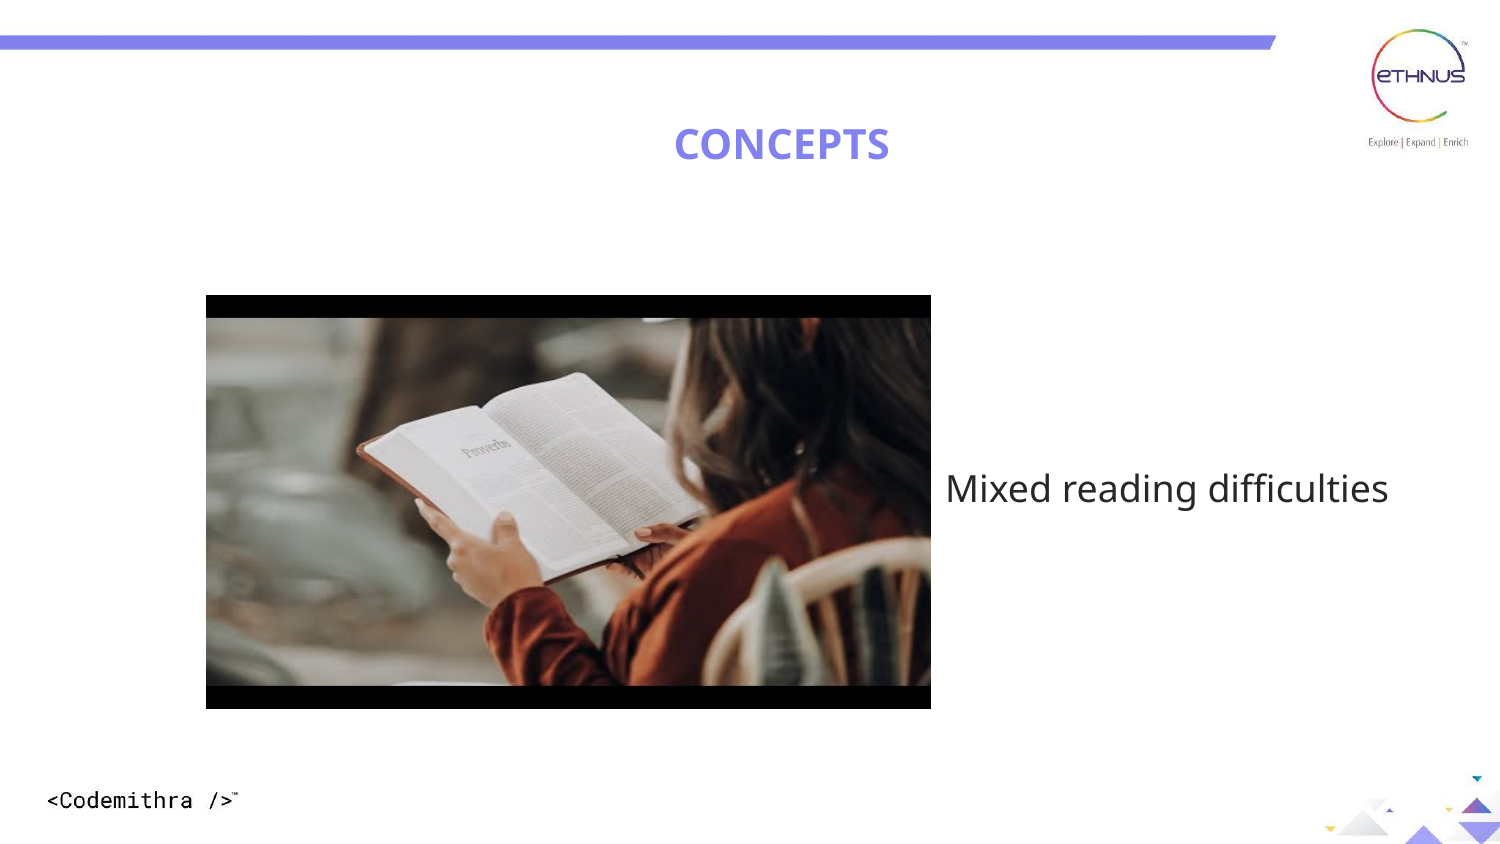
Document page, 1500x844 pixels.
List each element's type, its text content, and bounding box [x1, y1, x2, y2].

text_box Mixed reading difficulties [935, 441, 1423, 575]
picture [0, 1, 1500, 844]
text_box CONCEPTS [535, 103, 1028, 334]
